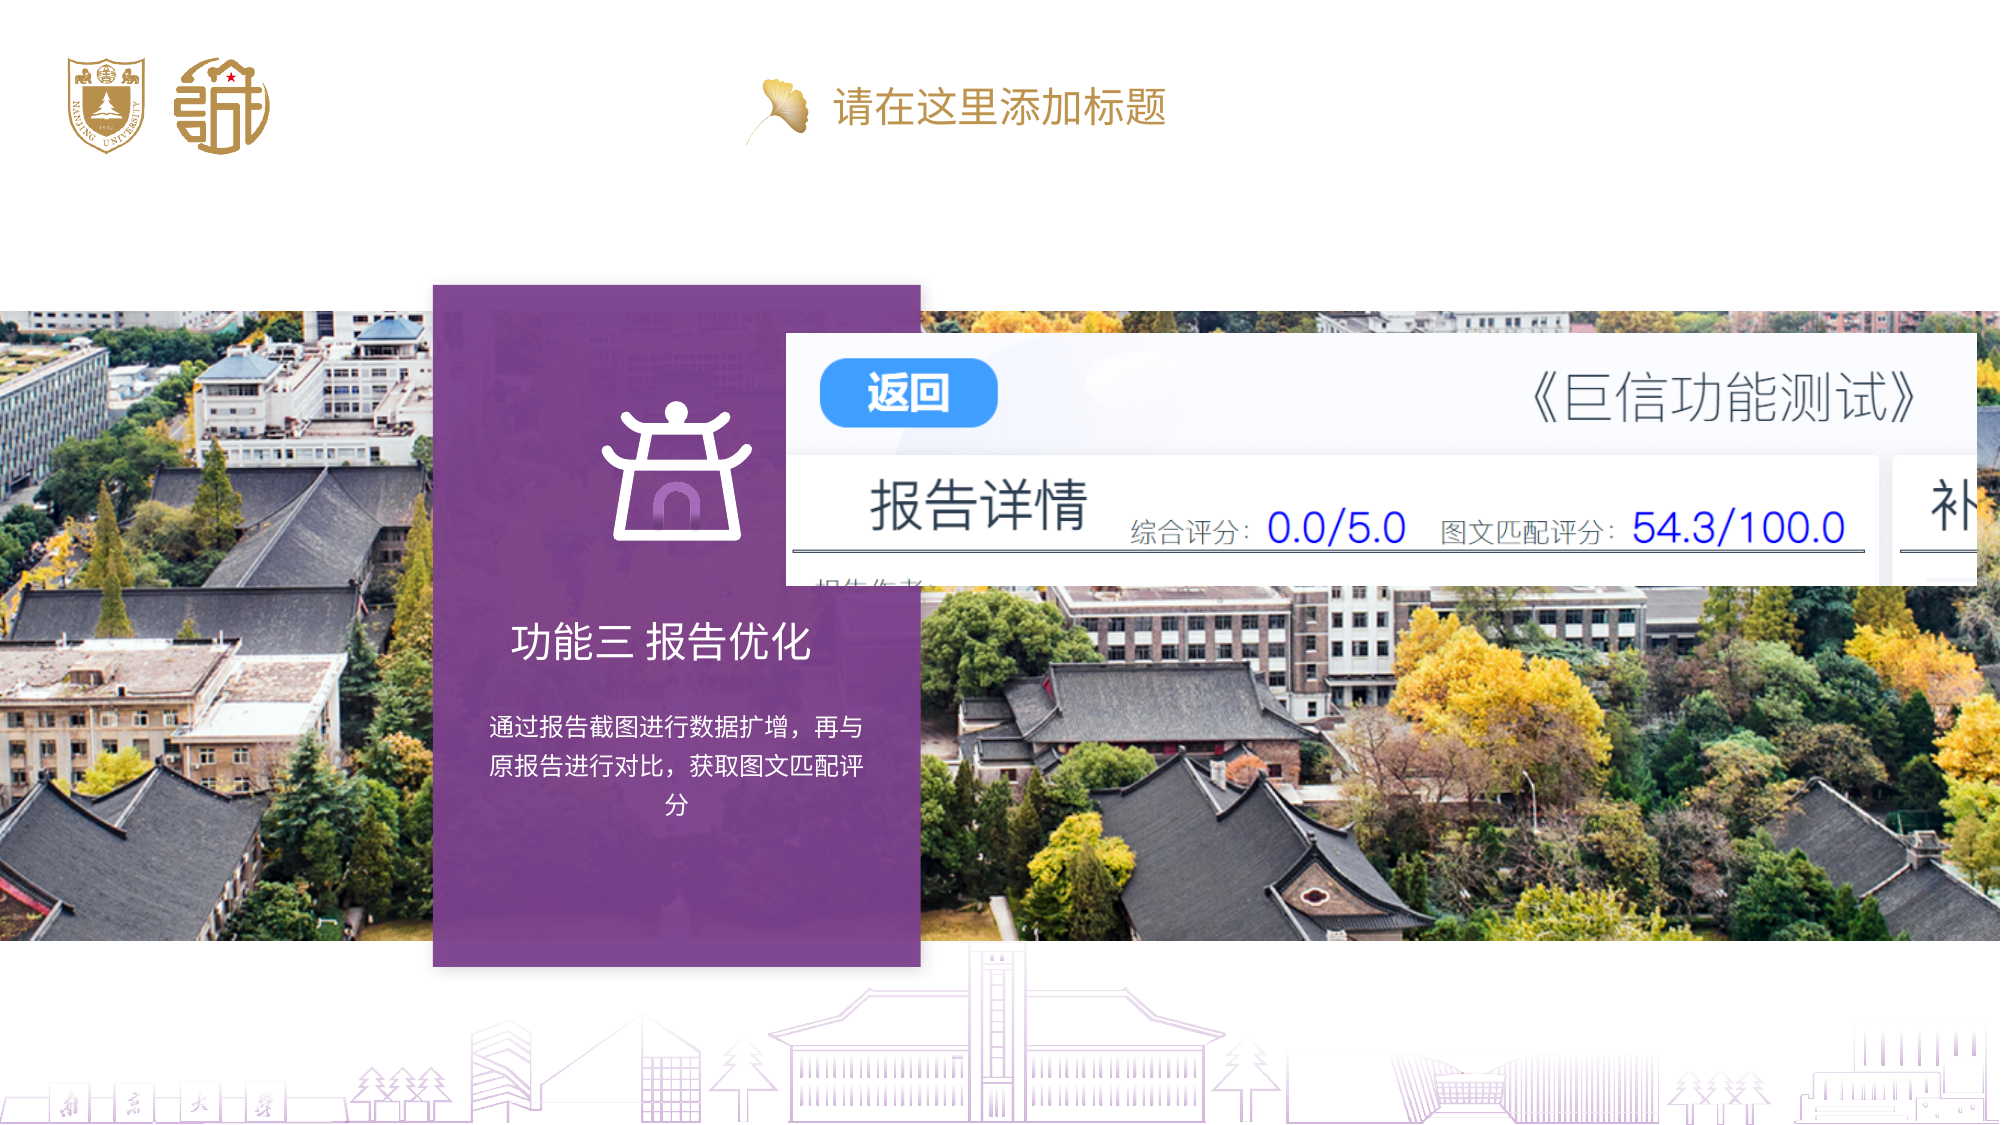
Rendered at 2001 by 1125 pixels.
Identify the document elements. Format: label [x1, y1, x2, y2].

picture [0, 311, 2000, 941]
text_box [464, 608, 889, 825]
text_box [432, 284, 922, 311]
picture [731, 64, 830, 169]
text_box [432, 941, 922, 968]
text_box [601, 401, 753, 541]
picture [0, 0, 285, 281]
